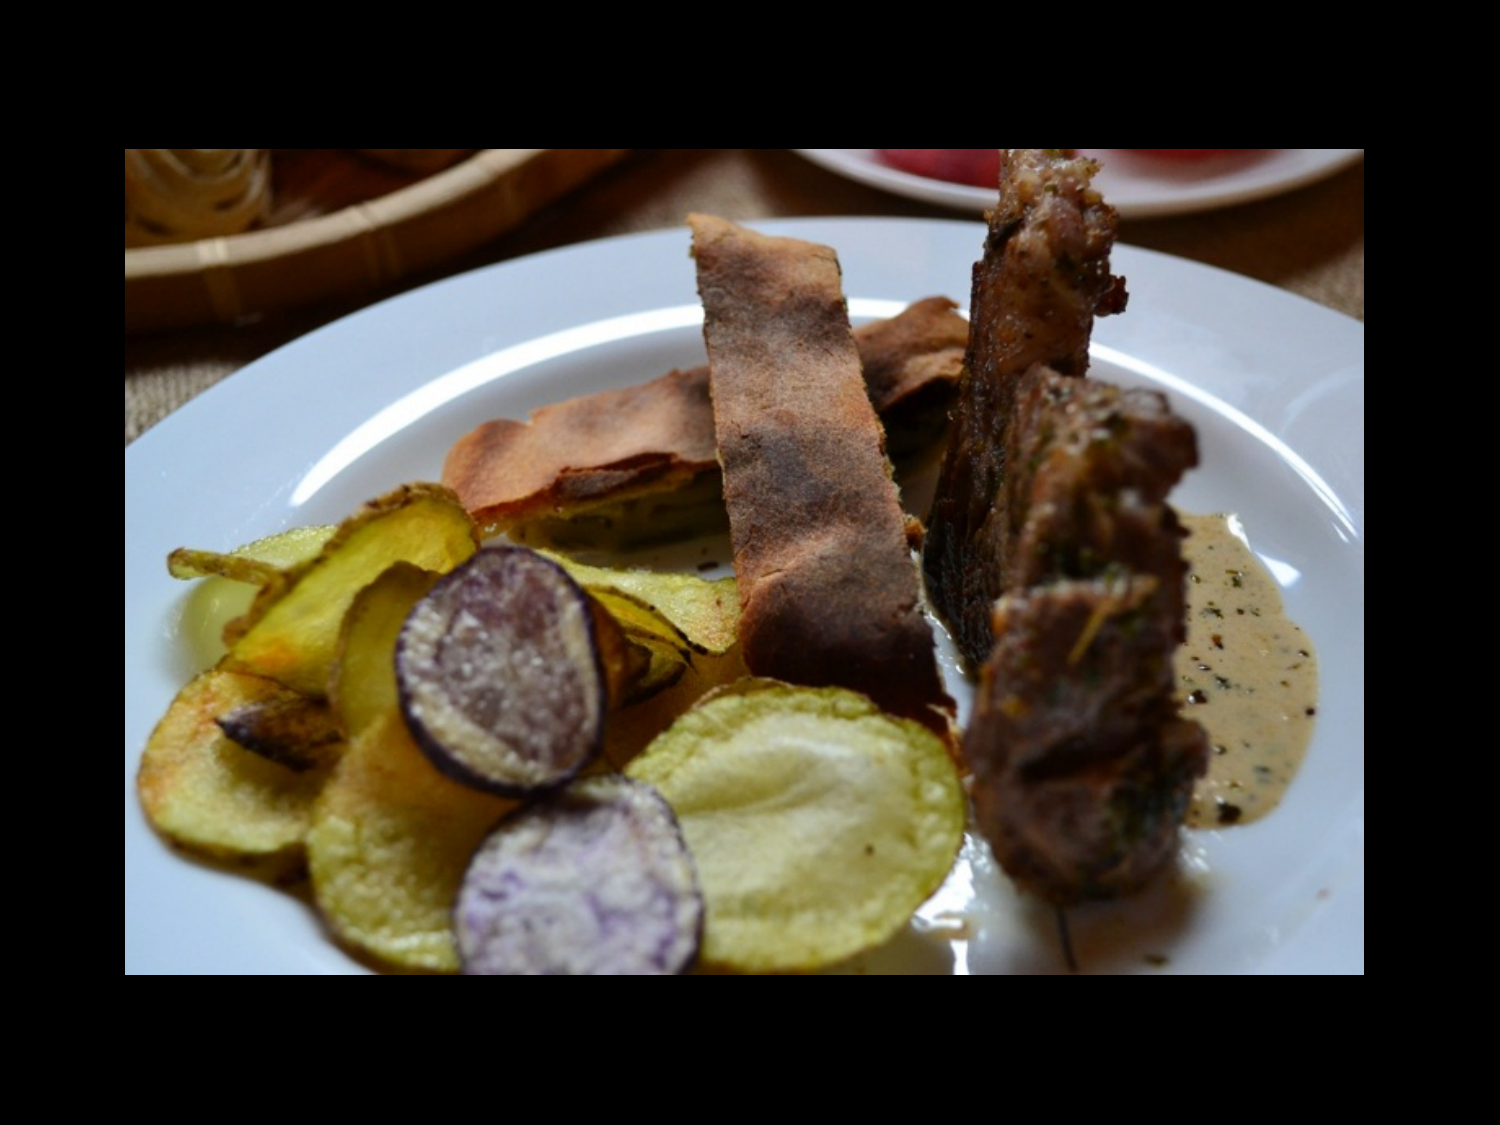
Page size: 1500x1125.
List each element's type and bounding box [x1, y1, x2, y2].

list [124, 149, 1364, 976]
